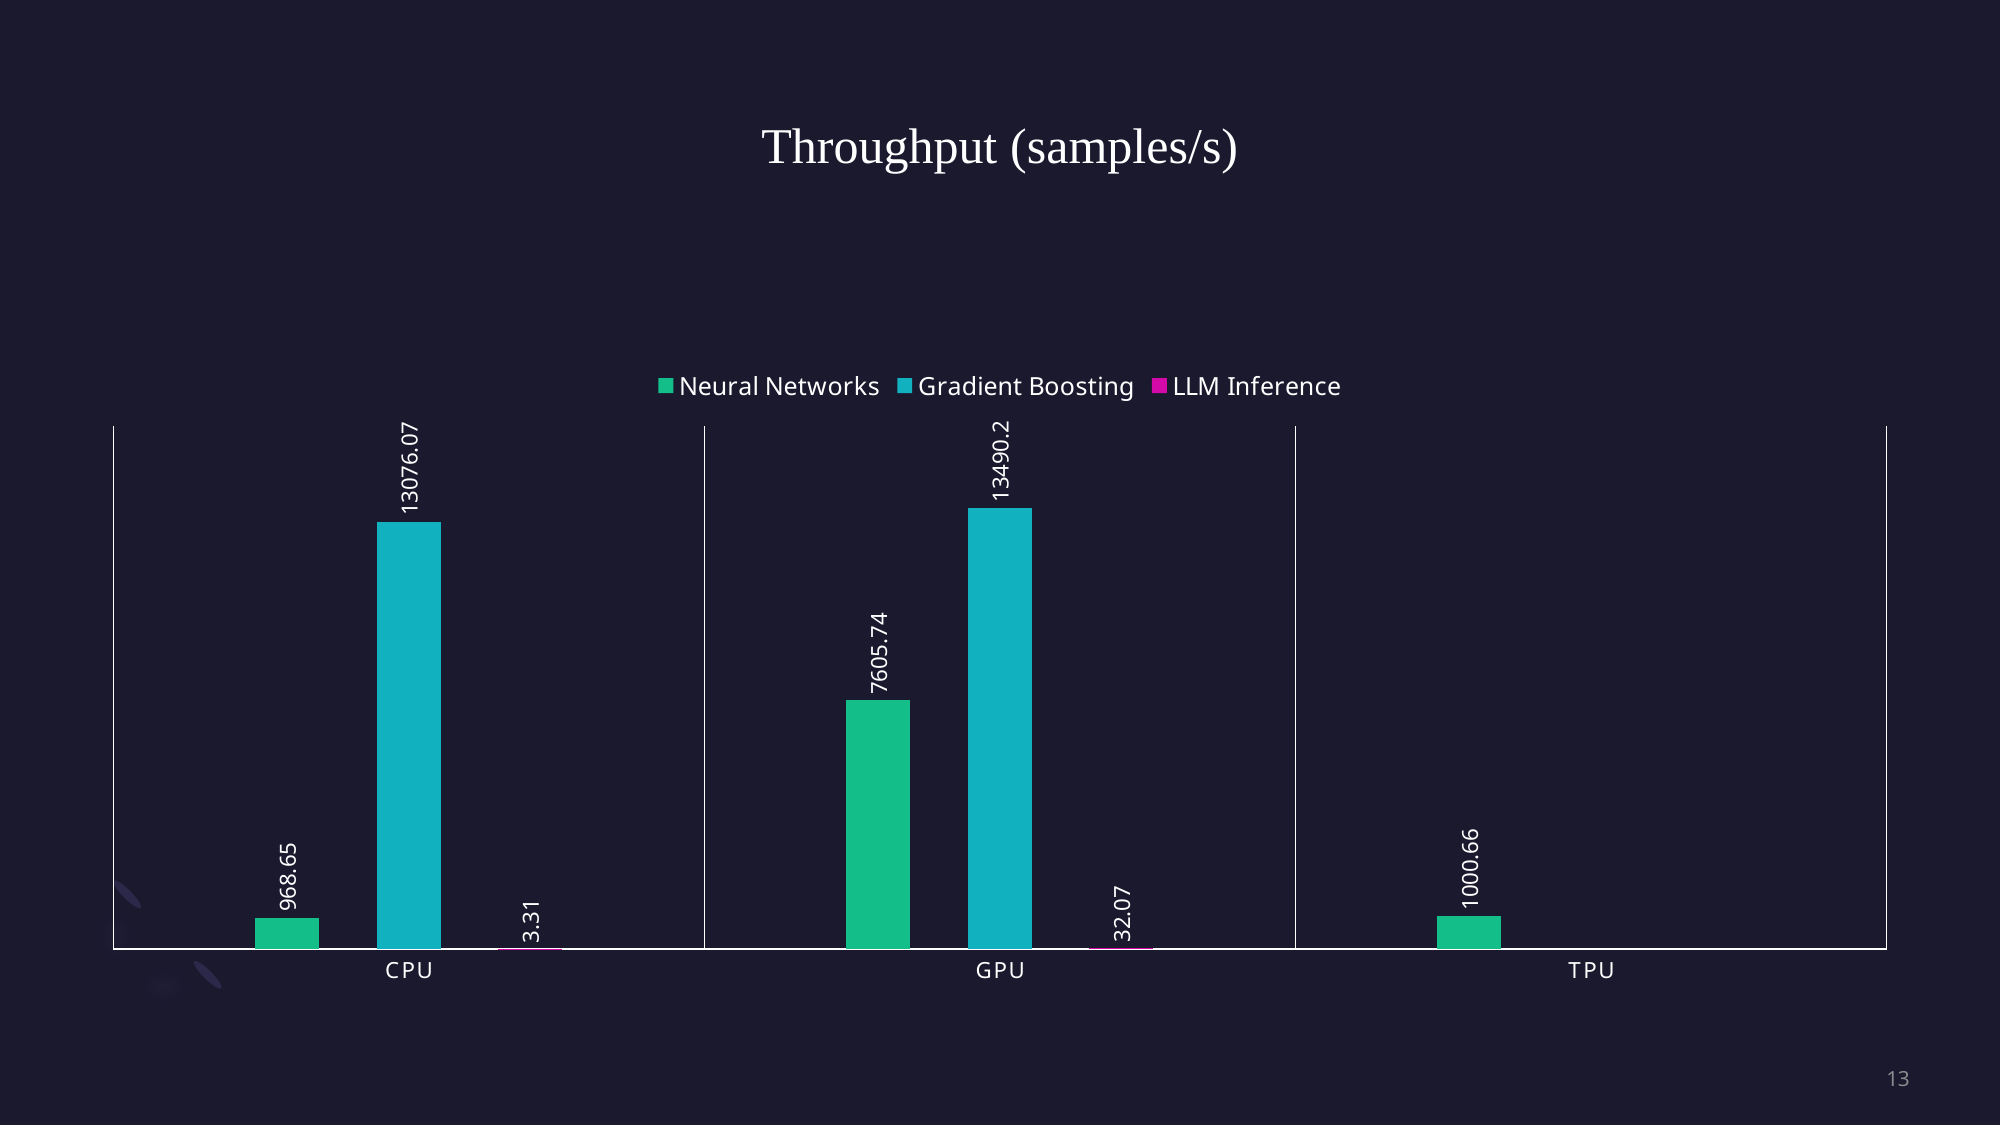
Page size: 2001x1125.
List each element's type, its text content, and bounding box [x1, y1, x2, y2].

chart [90, 351, 1910, 1005]
title Throughput (samples/s) [90, 120, 1910, 339]
slide_number 13 [1632, 1067, 1910, 1093]
